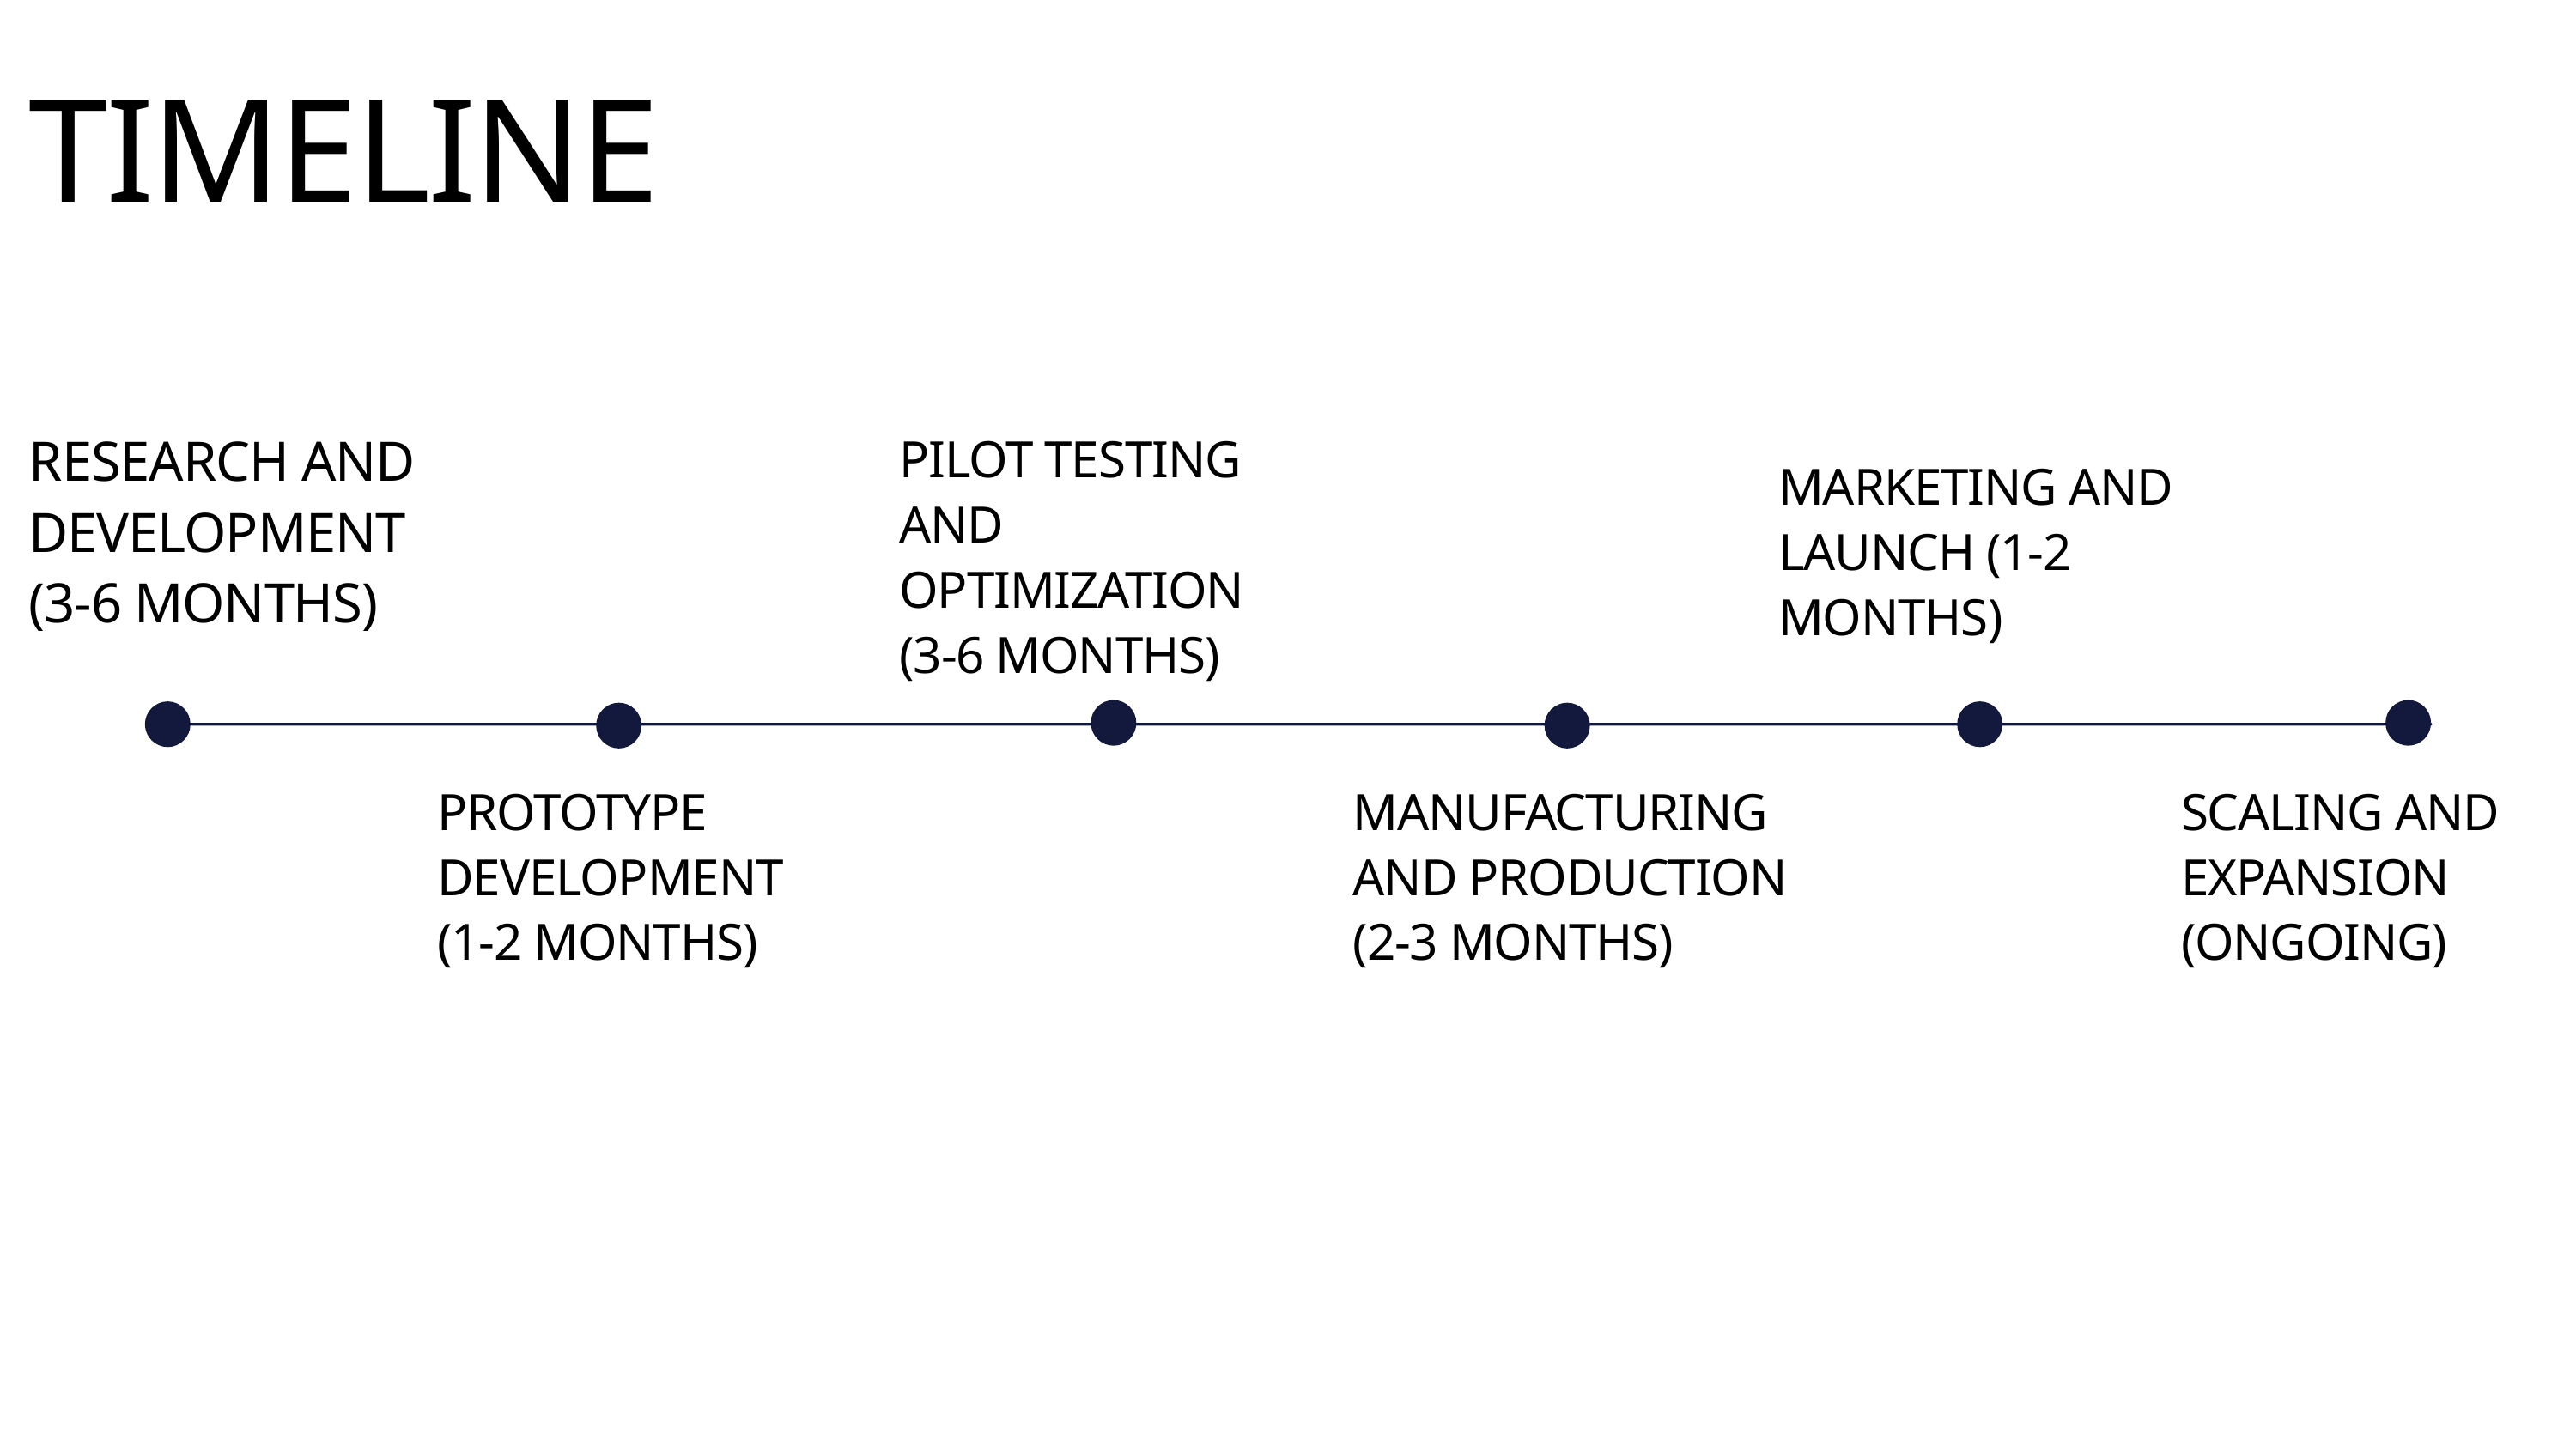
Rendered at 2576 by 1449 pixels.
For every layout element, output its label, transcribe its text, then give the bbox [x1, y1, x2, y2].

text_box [595, 702, 642, 749]
text_box PROTOTYPE DEVELOPMENT (1-2 MONTHS) [437, 775, 846, 971]
text_box RESEARCH AND DEVELOPMENT (3-6 MONTHS) [28, 421, 474, 634]
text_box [2385, 700, 2432, 746]
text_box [1544, 702, 1590, 749]
text_box MANUFACTURING AND PRODUCTION (2-3 MONTHS) [1352, 775, 1827, 971]
text_box PILOT TESTING AND OPTIMIZATION (3-6 MONTHS) [899, 422, 1300, 683]
text_box MARKETING AND LAUNCH (1-2 MONTHS) [1778, 450, 2182, 646]
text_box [144, 700, 191, 748]
text_box TIMELINE [28, 58, 2316, 231]
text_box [1091, 700, 1137, 746]
text_box SCALING AND EXPANSION (ONGOING) [2181, 775, 2567, 971]
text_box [1956, 700, 2003, 748]
